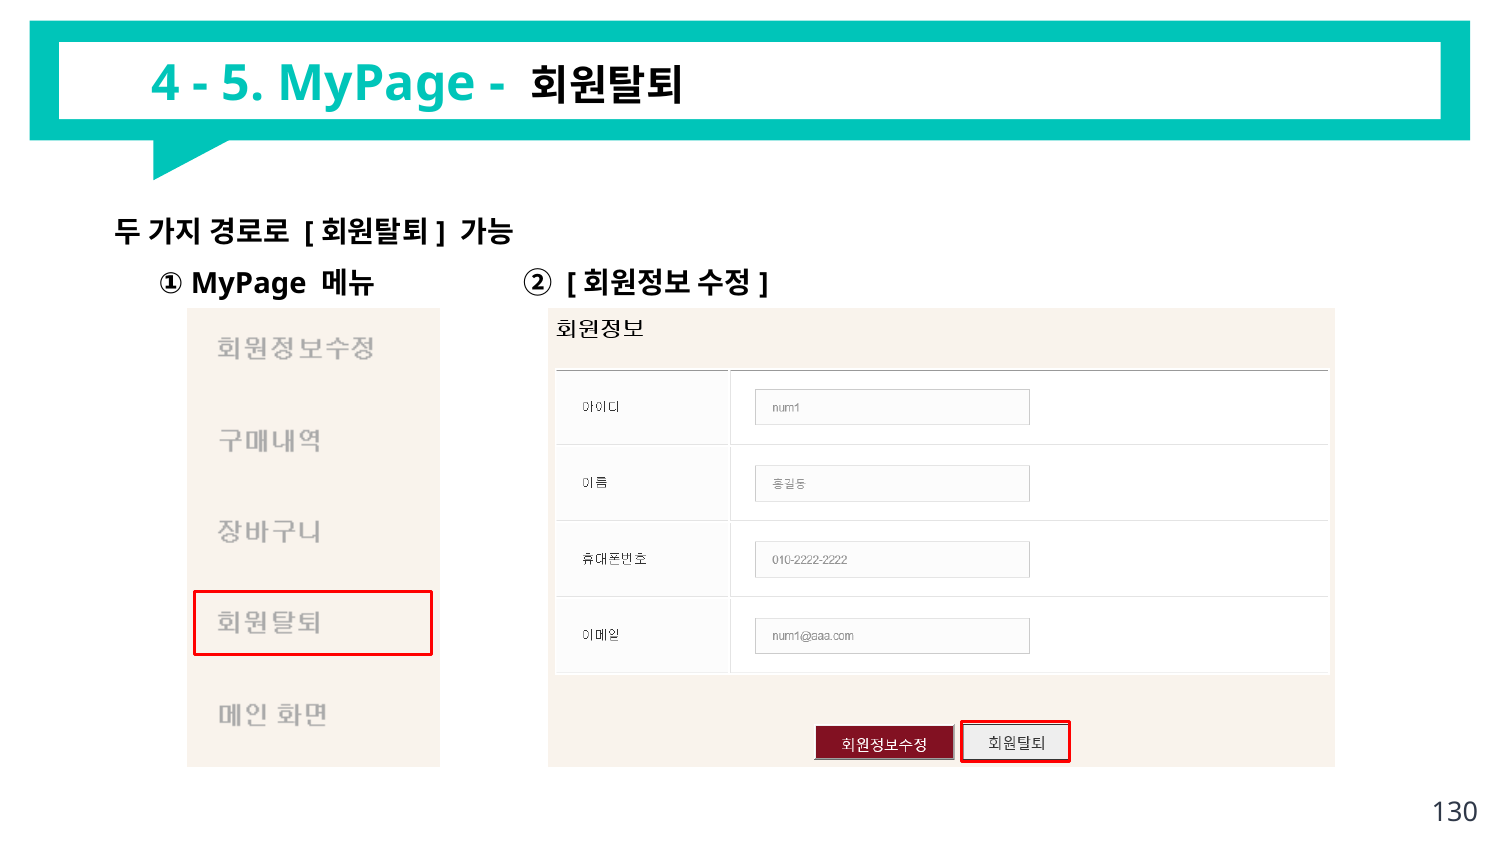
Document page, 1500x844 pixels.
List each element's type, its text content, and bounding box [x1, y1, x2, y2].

text_box 두 가지 경로로 [회원탈퇴] 가능 [100, 197, 599, 266]
title 4 - 5. MyPage - 회원탈퇴 [136, 20, 1441, 141]
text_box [548, 308, 1335, 767]
slide_number ‹#› [1410, 779, 1500, 844]
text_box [187, 308, 440, 767]
text_box ① MyPage 메뉴 ② [회원정보 수정] [143, 249, 1237, 318]
